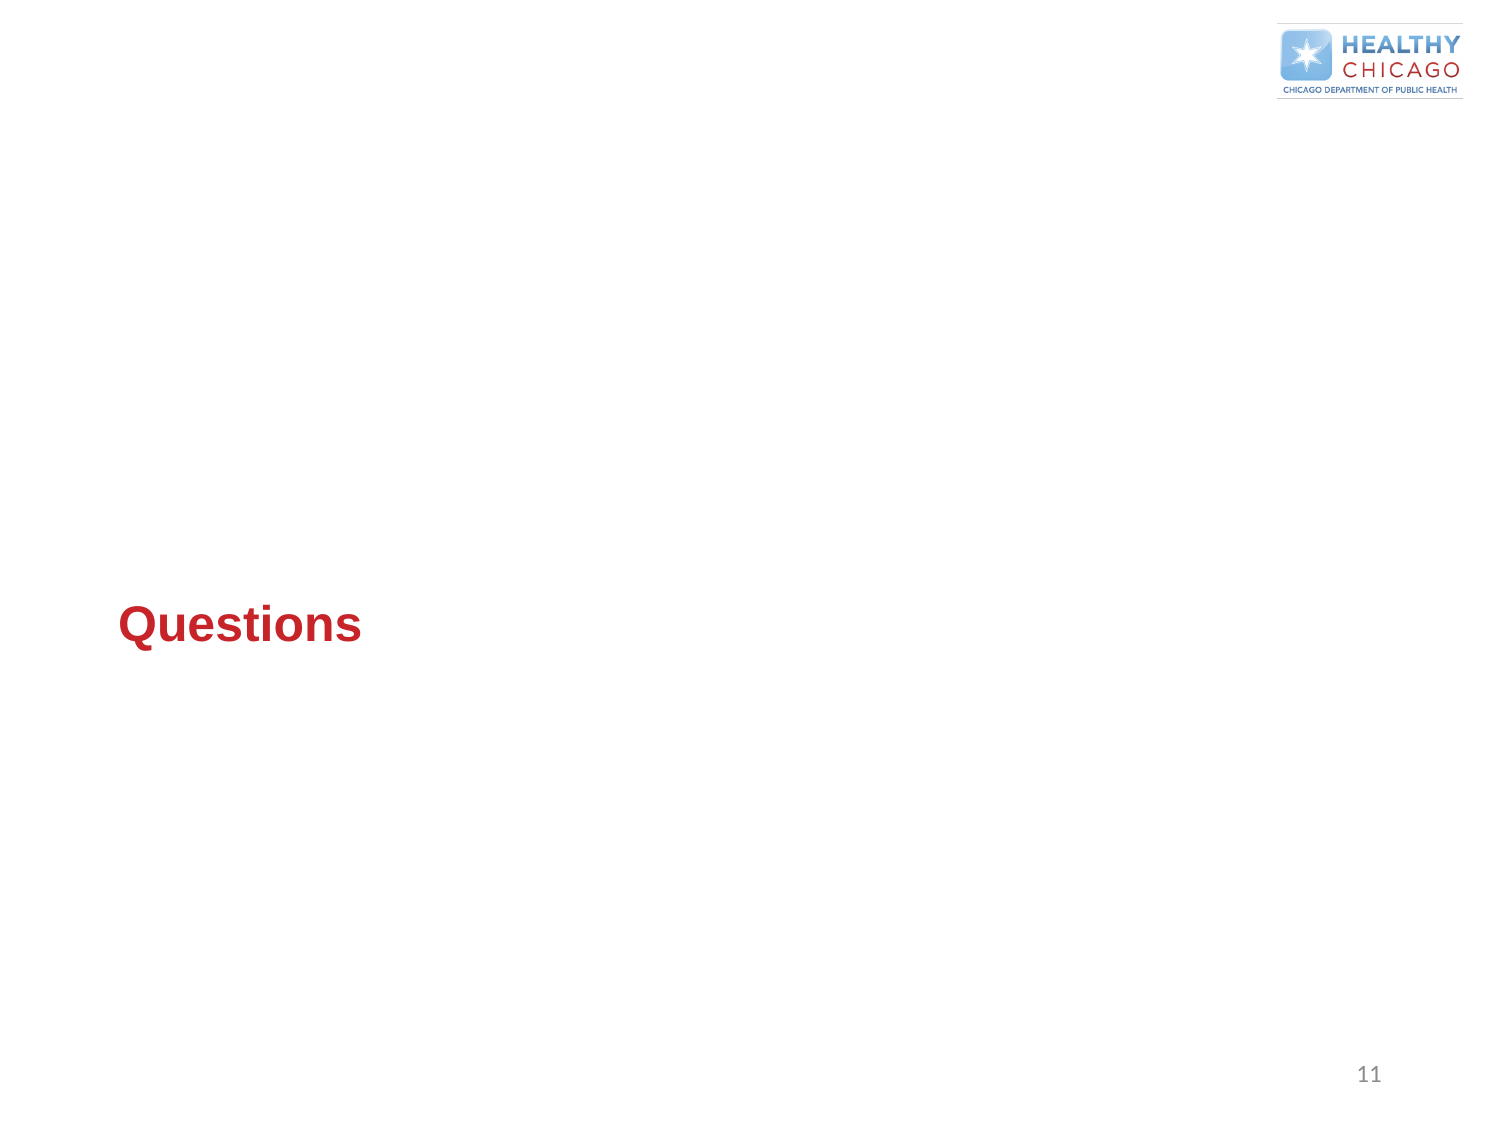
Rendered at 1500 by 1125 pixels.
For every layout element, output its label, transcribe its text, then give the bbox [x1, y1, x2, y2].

title Questions [103, 581, 1397, 669]
picture [1277, 17, 1463, 105]
slide_number 11 [1059, 1042, 1397, 1103]
